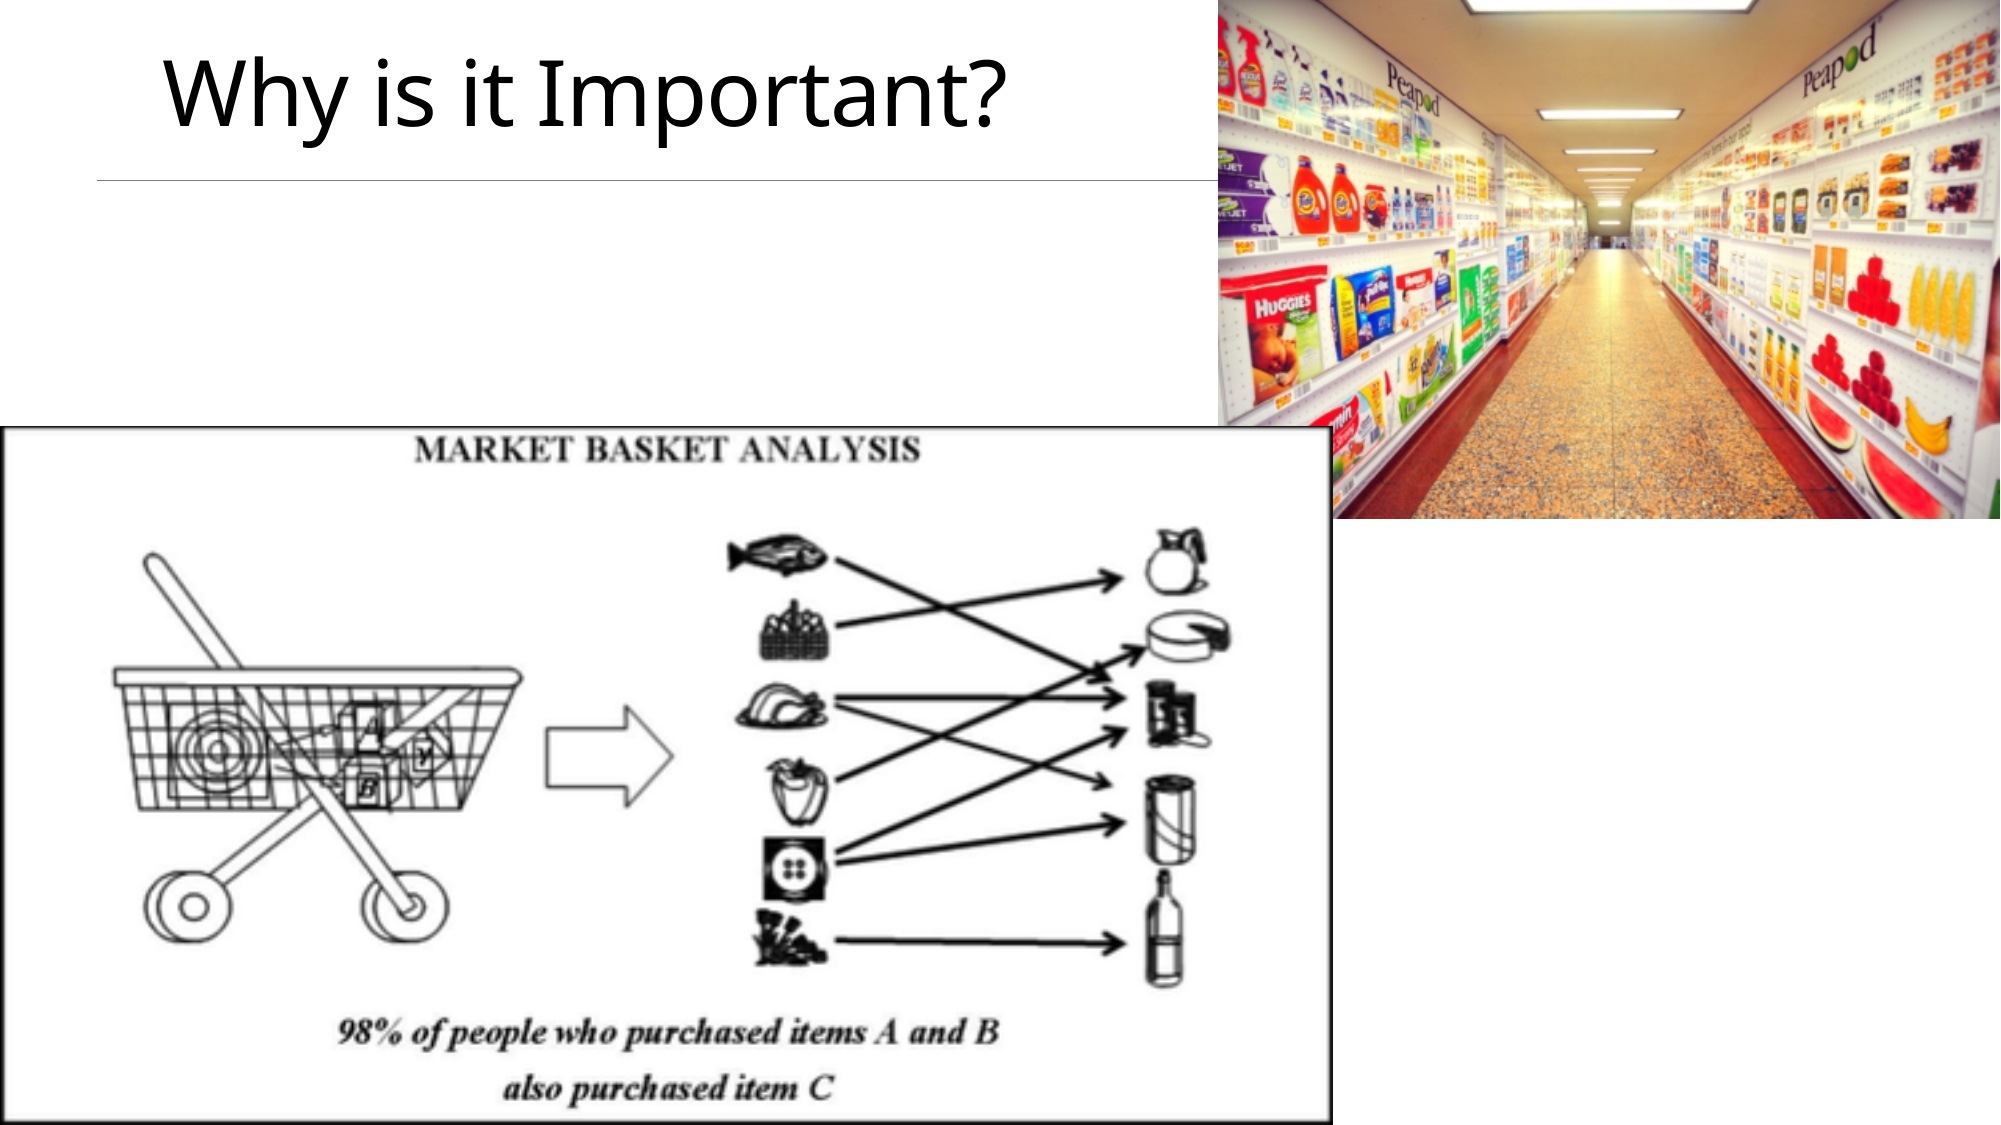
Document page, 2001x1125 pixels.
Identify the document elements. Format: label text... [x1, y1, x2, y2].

picture [0, 425, 1334, 1125]
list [1218, 0, 2000, 520]
title Why is it Important? [53, 31, 1118, 153]
